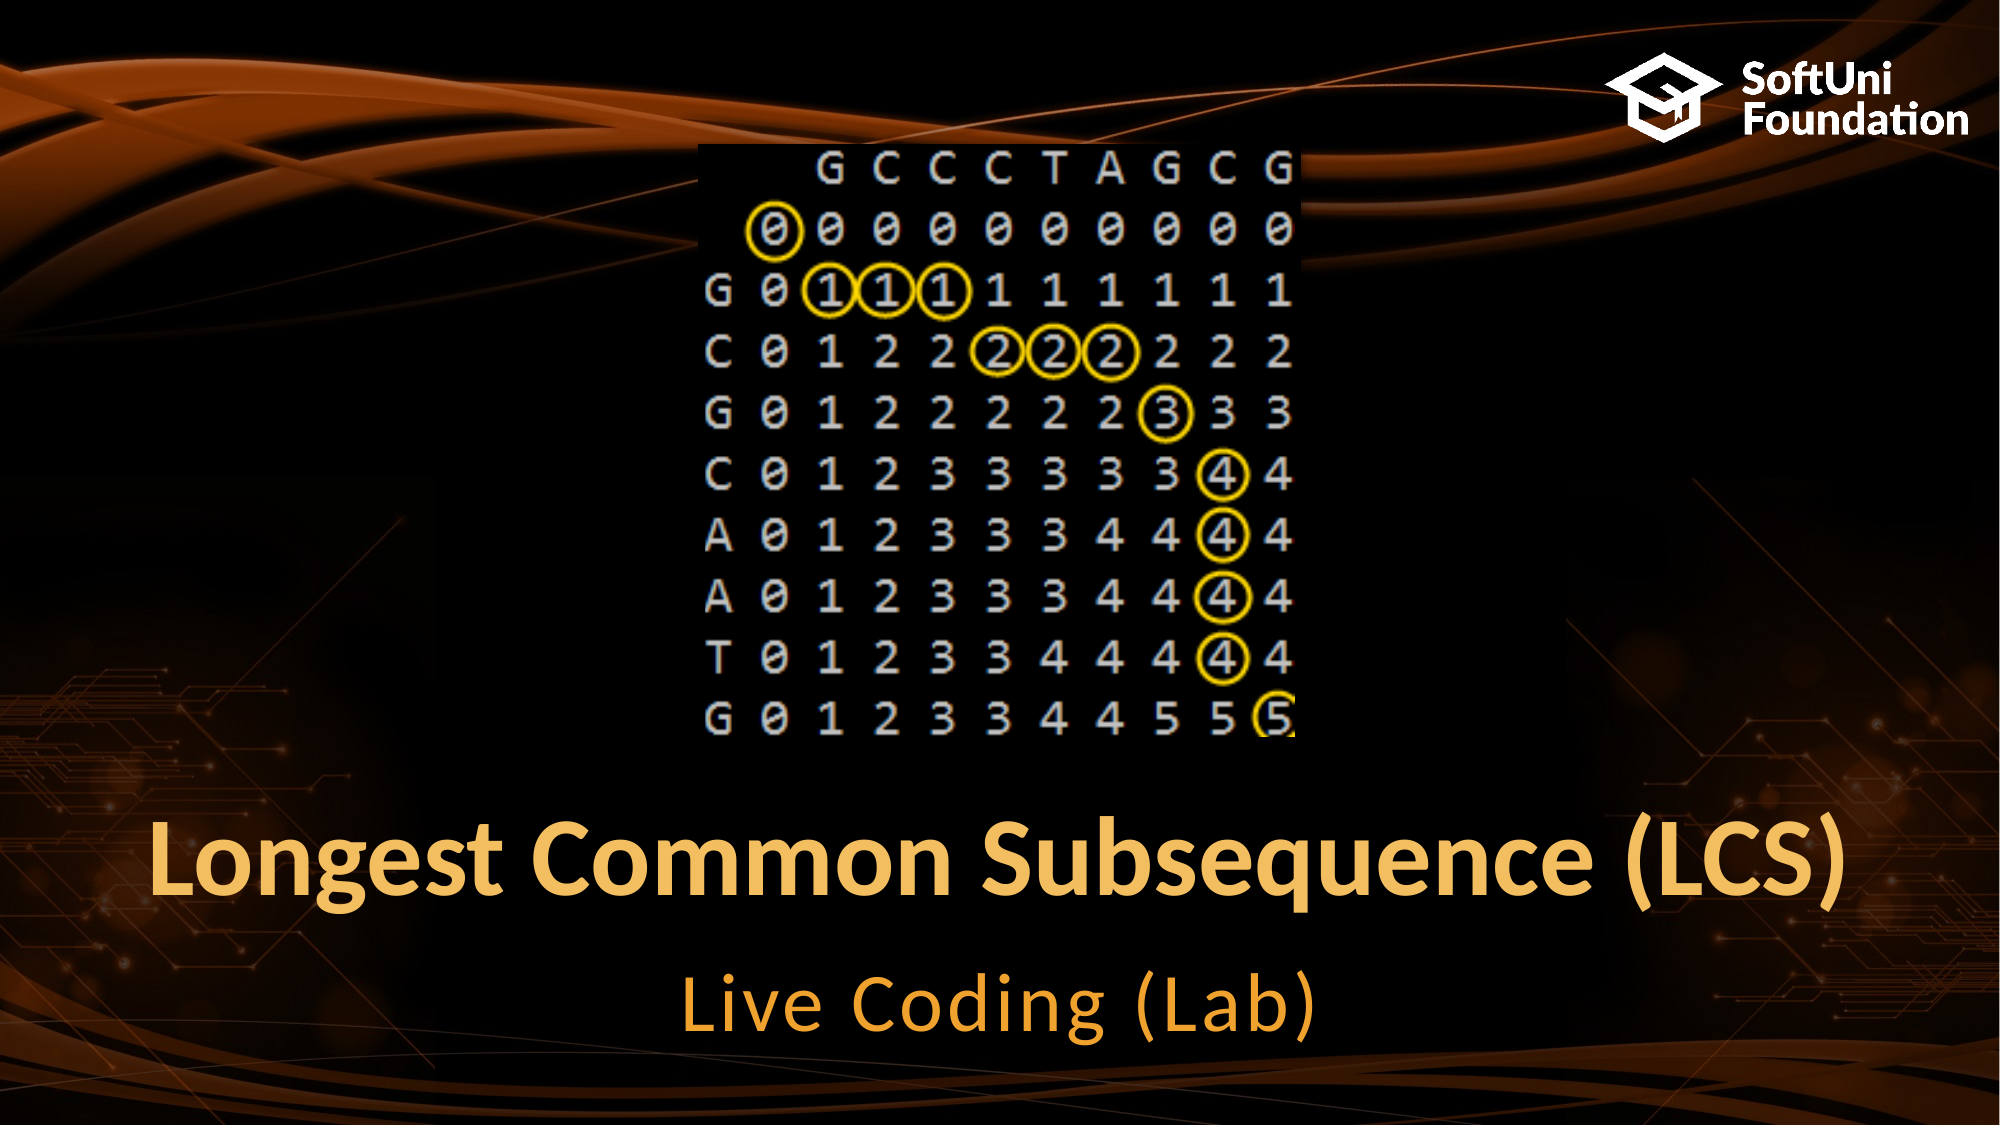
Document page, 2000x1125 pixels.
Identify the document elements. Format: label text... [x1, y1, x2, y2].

picture [0, 0, 2000, 1125]
text_box Live Coding (Lab) [74, 937, 1925, 1056]
text_box Longest Common Subsequence (LCS) [74, 791, 1925, 927]
